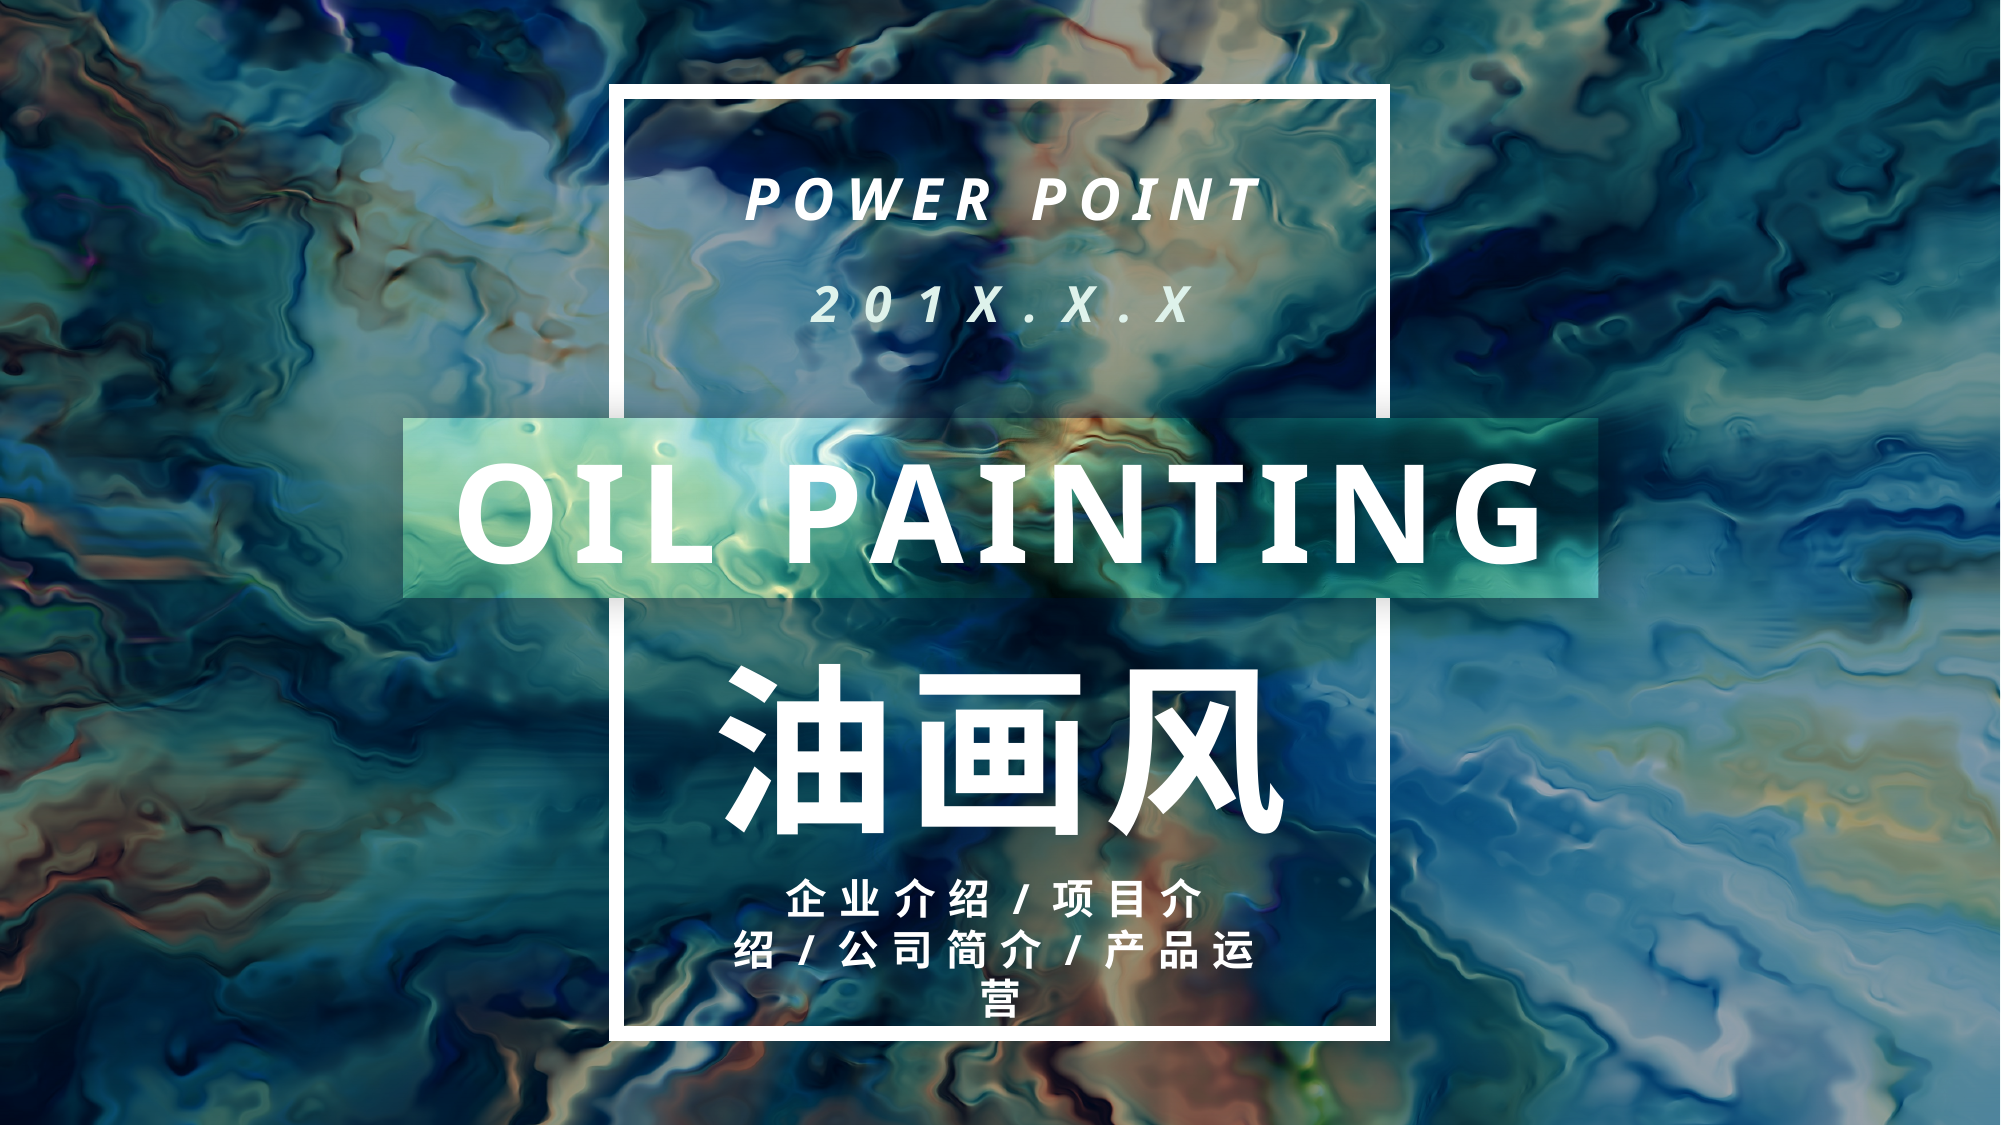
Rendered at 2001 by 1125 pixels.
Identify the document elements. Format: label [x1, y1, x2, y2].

text_box [403, 91, 1599, 1034]
text_box [0, 0, 2000, 1125]
